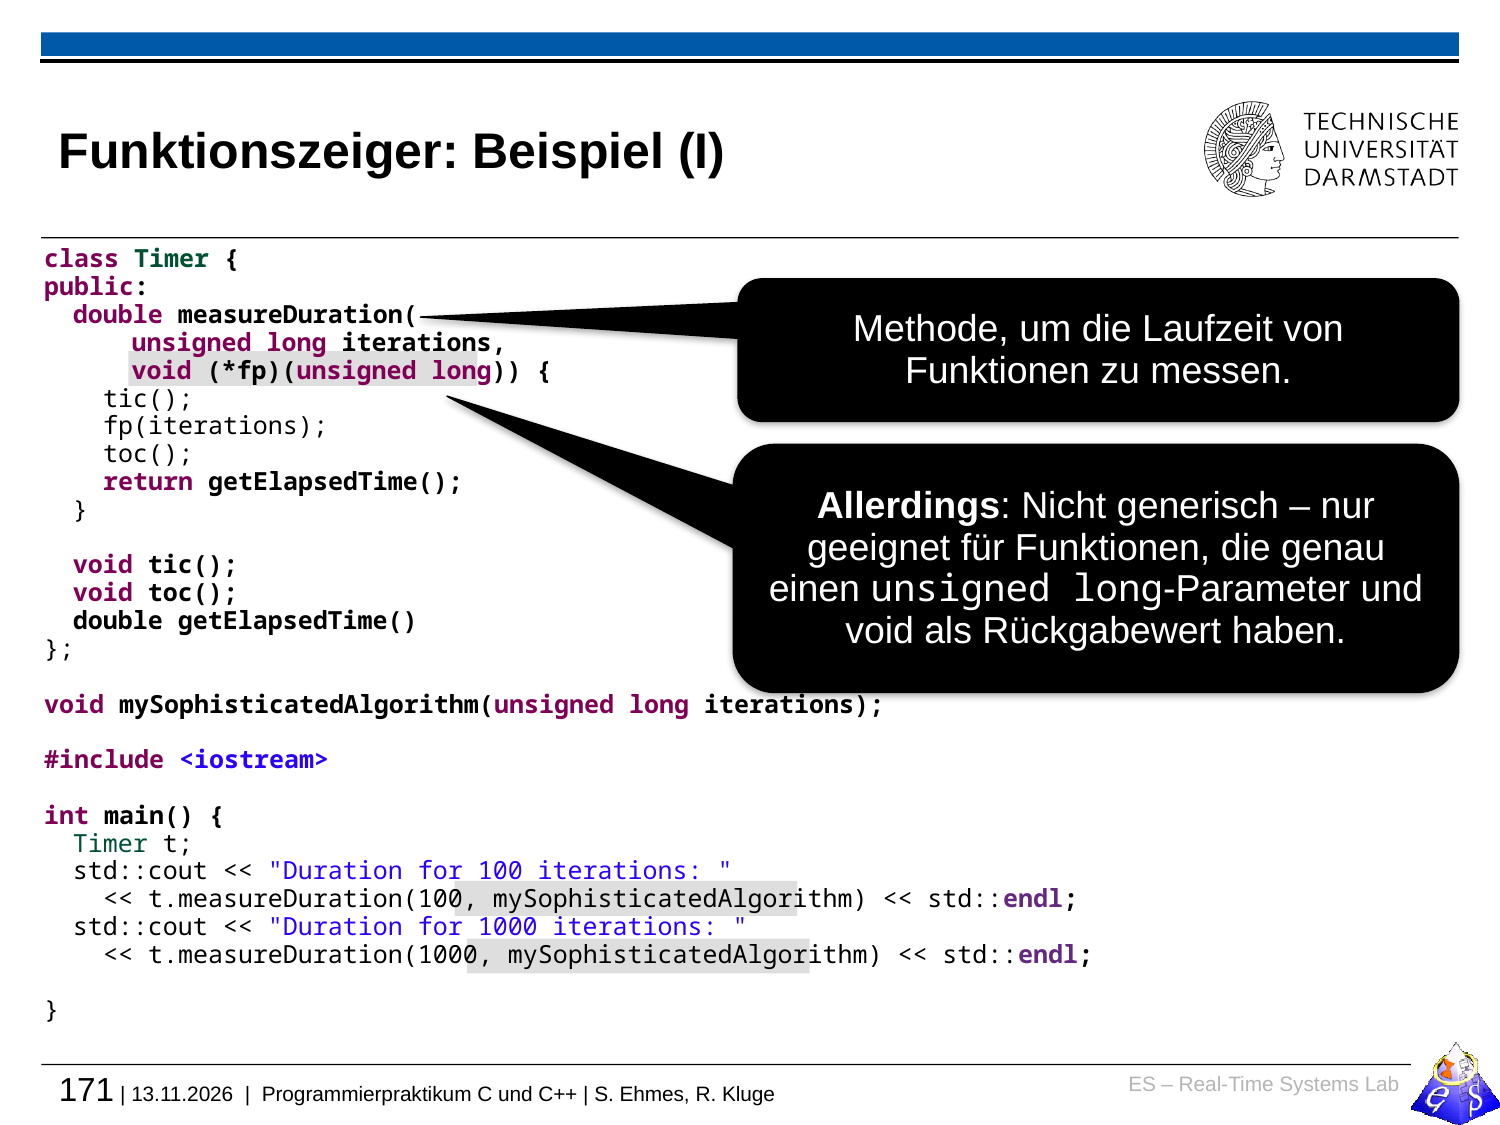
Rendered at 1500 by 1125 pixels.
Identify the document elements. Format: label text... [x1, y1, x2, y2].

text_box Methode, um die Laufzeit von Funktionen zu messen. [419, 278, 1460, 423]
text_box Allerdings: Nicht generisch – nur geeignet für Funktionen, die genau einen unsigned long-Parameter und void als Rückgabewert haben. [446, 395, 1460, 694]
picture [1187, 84, 1483, 214]
title Funktionszeiger: Beispiel (I) [58, 80, 1187, 218]
text_box class Timer { public: double measureDuration( unsigned long iterations, void (*fp)(unsigned long)) { tic(); fp(iterations); toc(); return getElapsedTime(); } void tic(); void toc(); double getElapsedTime() }; void mySophisticatedAlgorithm(unsigned long iterations); #include <iostream> int main() { Timer t; std::cout << "Duration for 100 iterations: " << t.measureDuration(100, mySophisticatedAlgorithm) << std::endl; std::cout << "Duration for 1000 iterations: " << t.measureDuration(1000, mySophisticatedAlgorithm) << std::endl; } [29, 238, 1377, 1060]
picture [1411, 1041, 1500, 1125]
